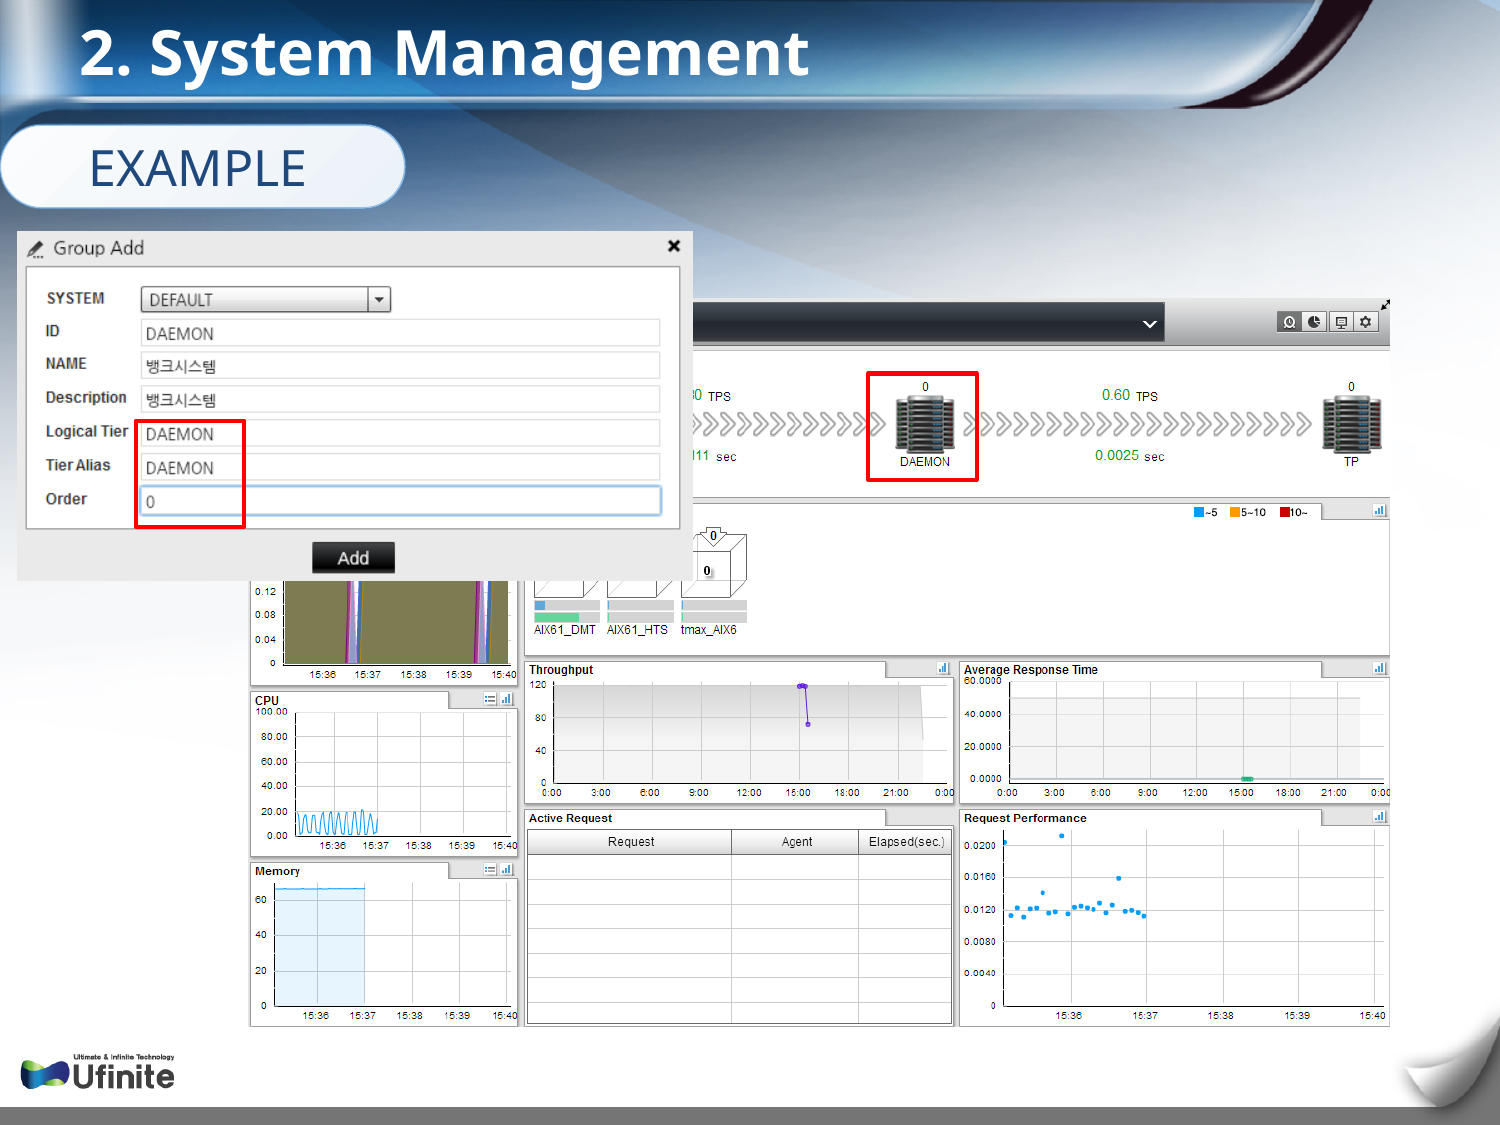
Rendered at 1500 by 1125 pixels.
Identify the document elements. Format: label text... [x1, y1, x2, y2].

text_box 2. System Management [63, 0, 1118, 104]
picture [0, 0, 1500, 1125]
text_box EXAMPLE [0, 124, 406, 209]
